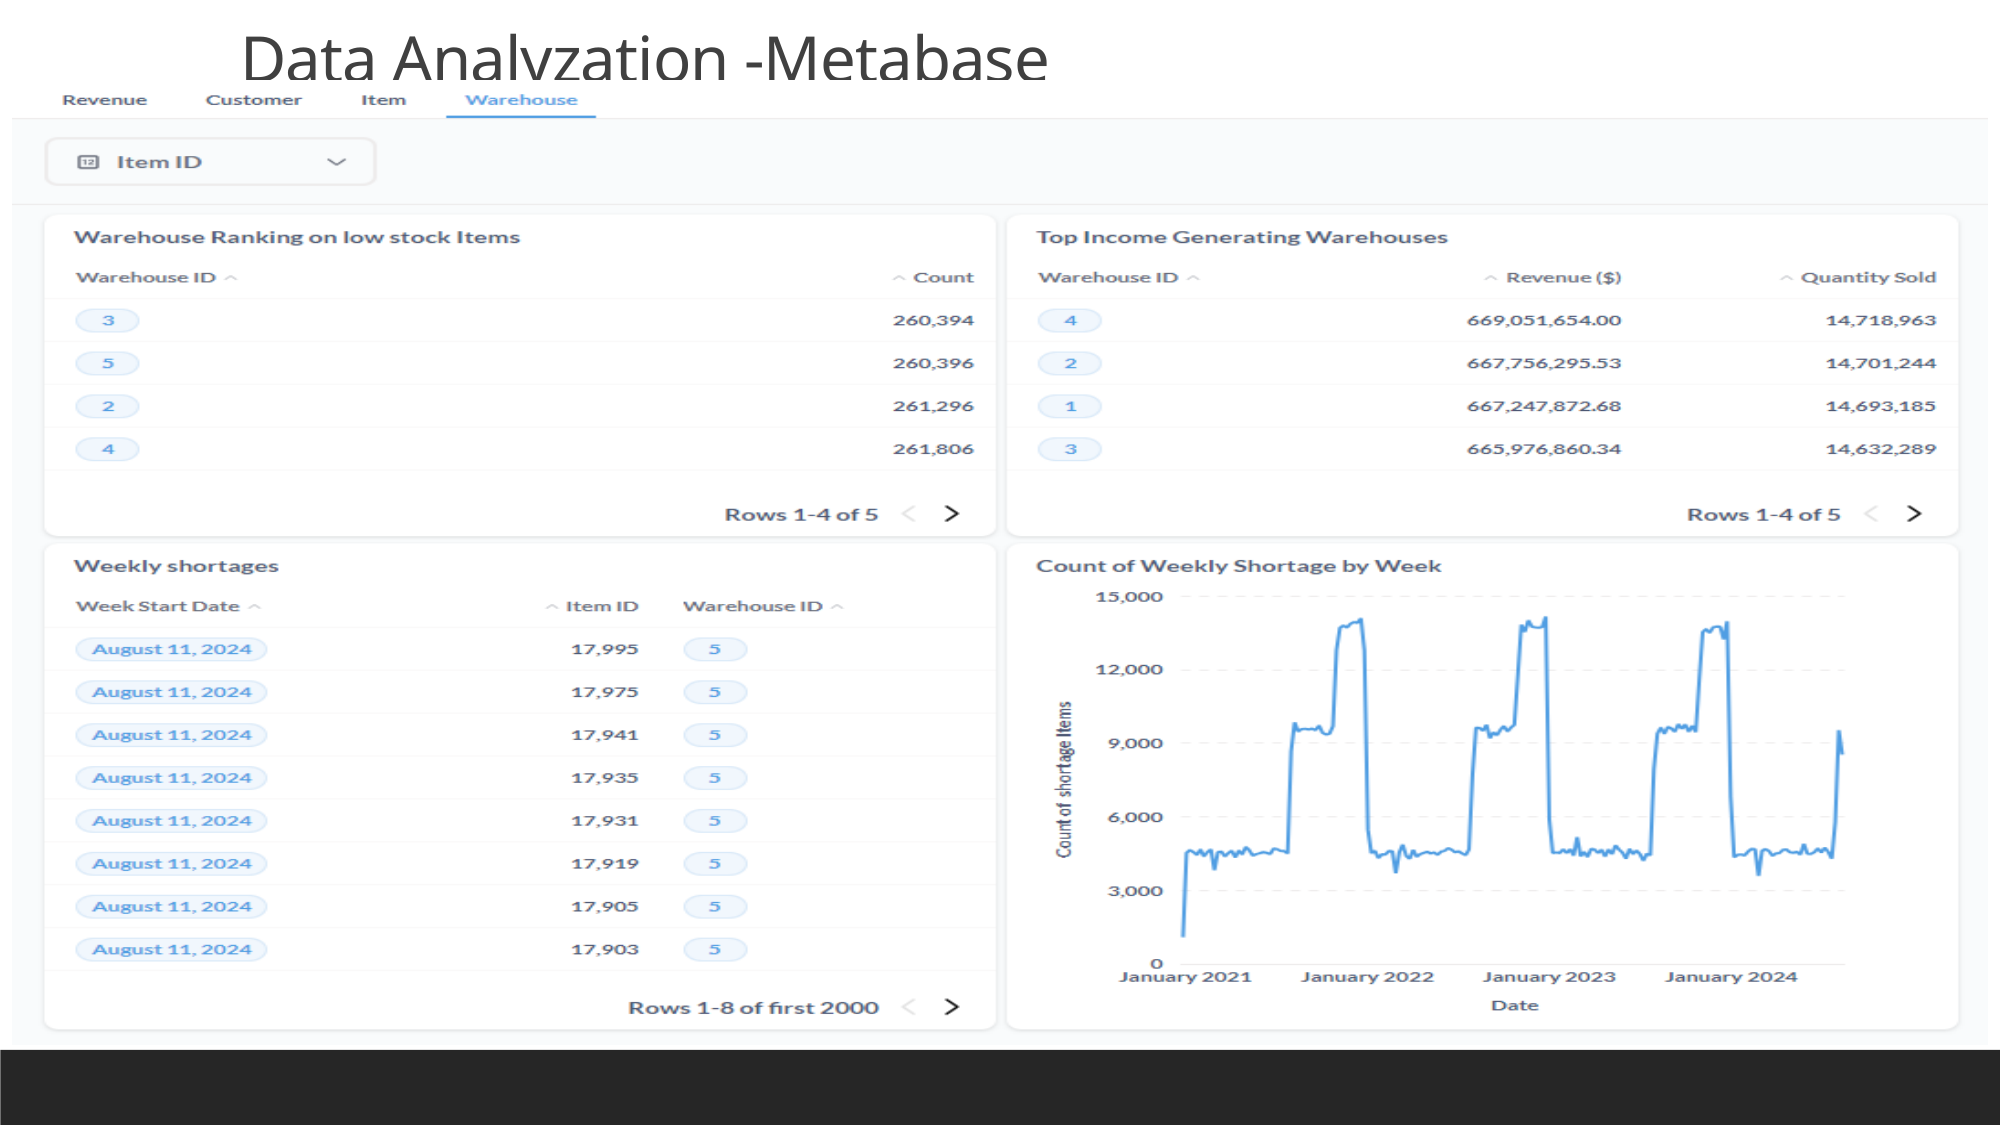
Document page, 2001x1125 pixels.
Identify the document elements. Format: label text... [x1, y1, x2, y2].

picture [11, 79, 1988, 1046]
title Data Analyzation -Metabase [225, 19, 1462, 76]
